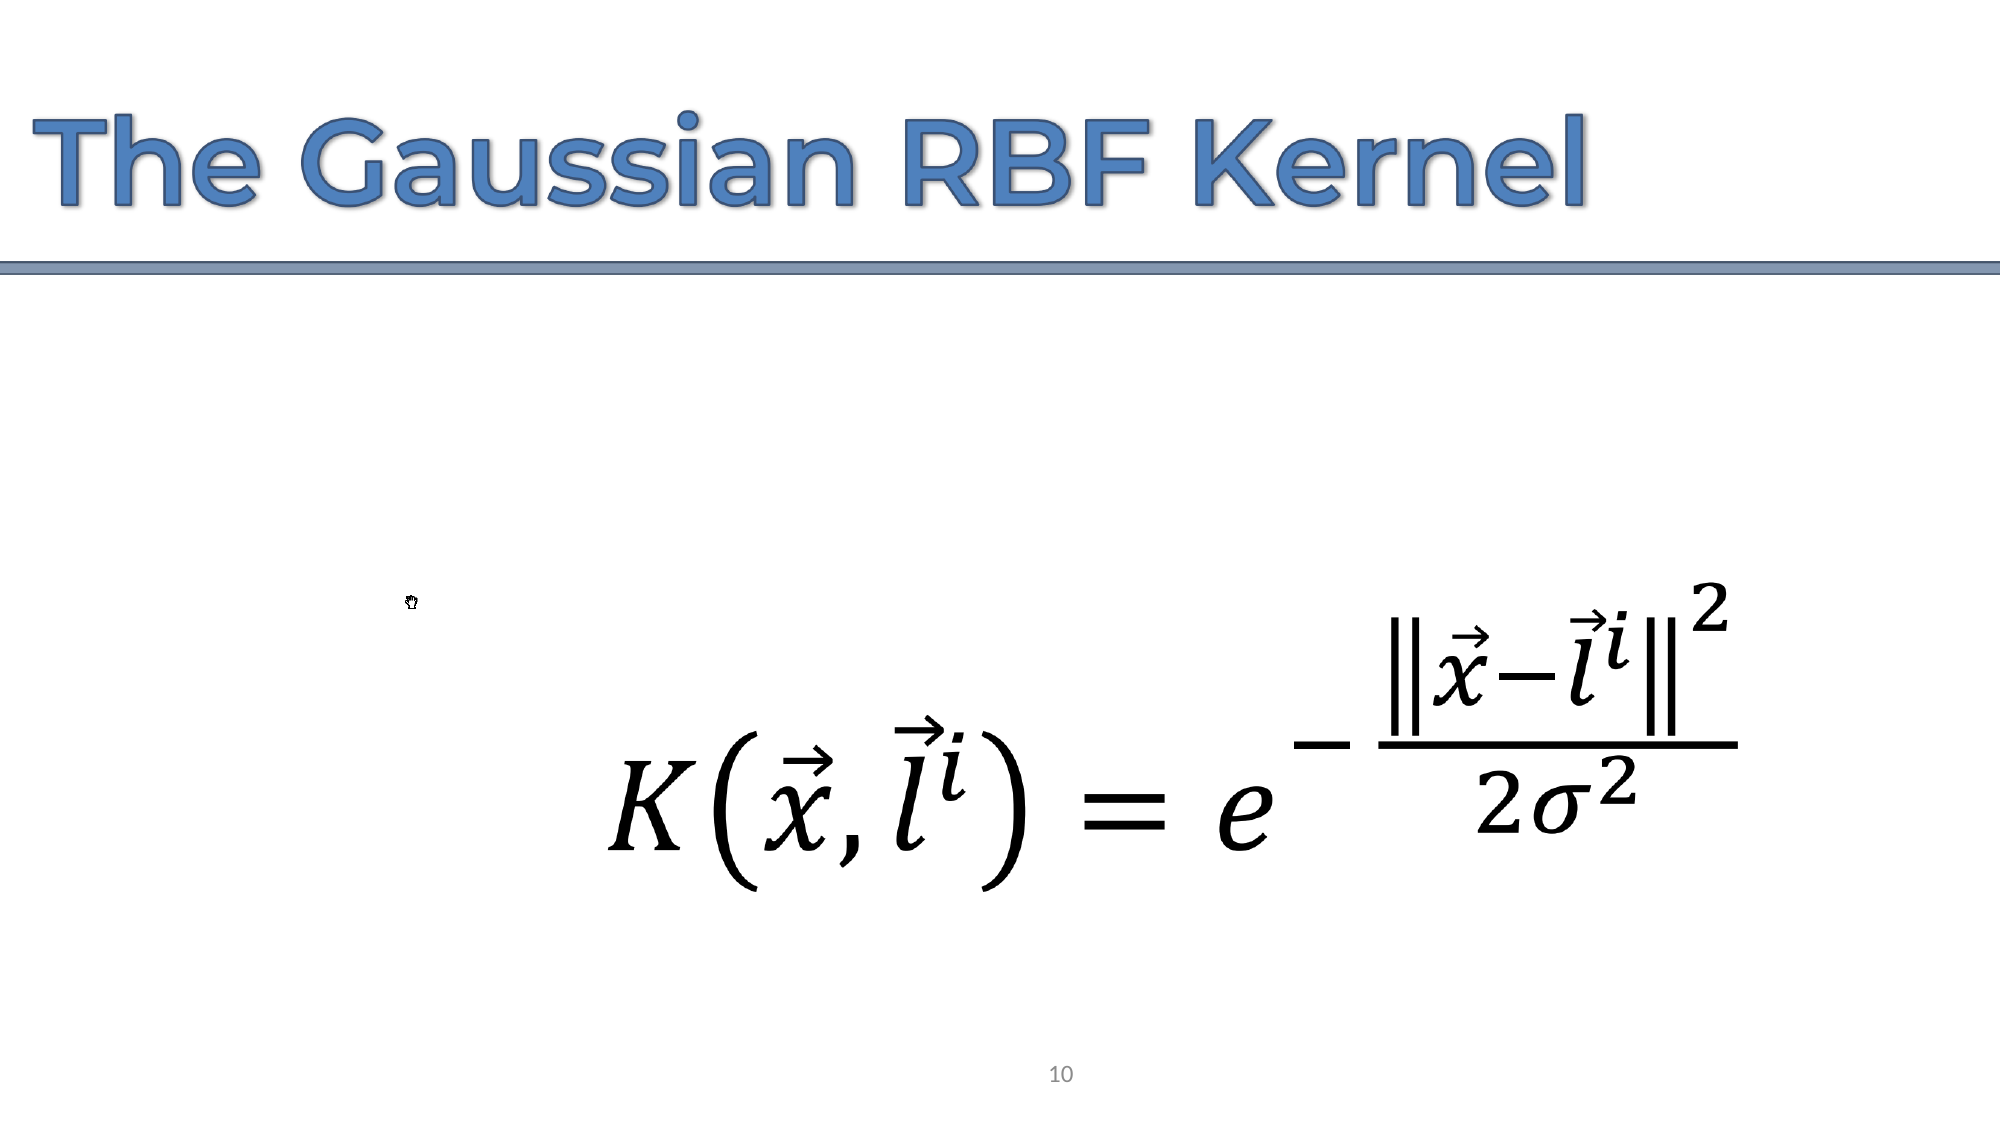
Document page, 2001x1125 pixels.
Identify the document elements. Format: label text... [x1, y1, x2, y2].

slide_number 10 [638, 1042, 1089, 1103]
picture [0, 84, 2000, 1041]
